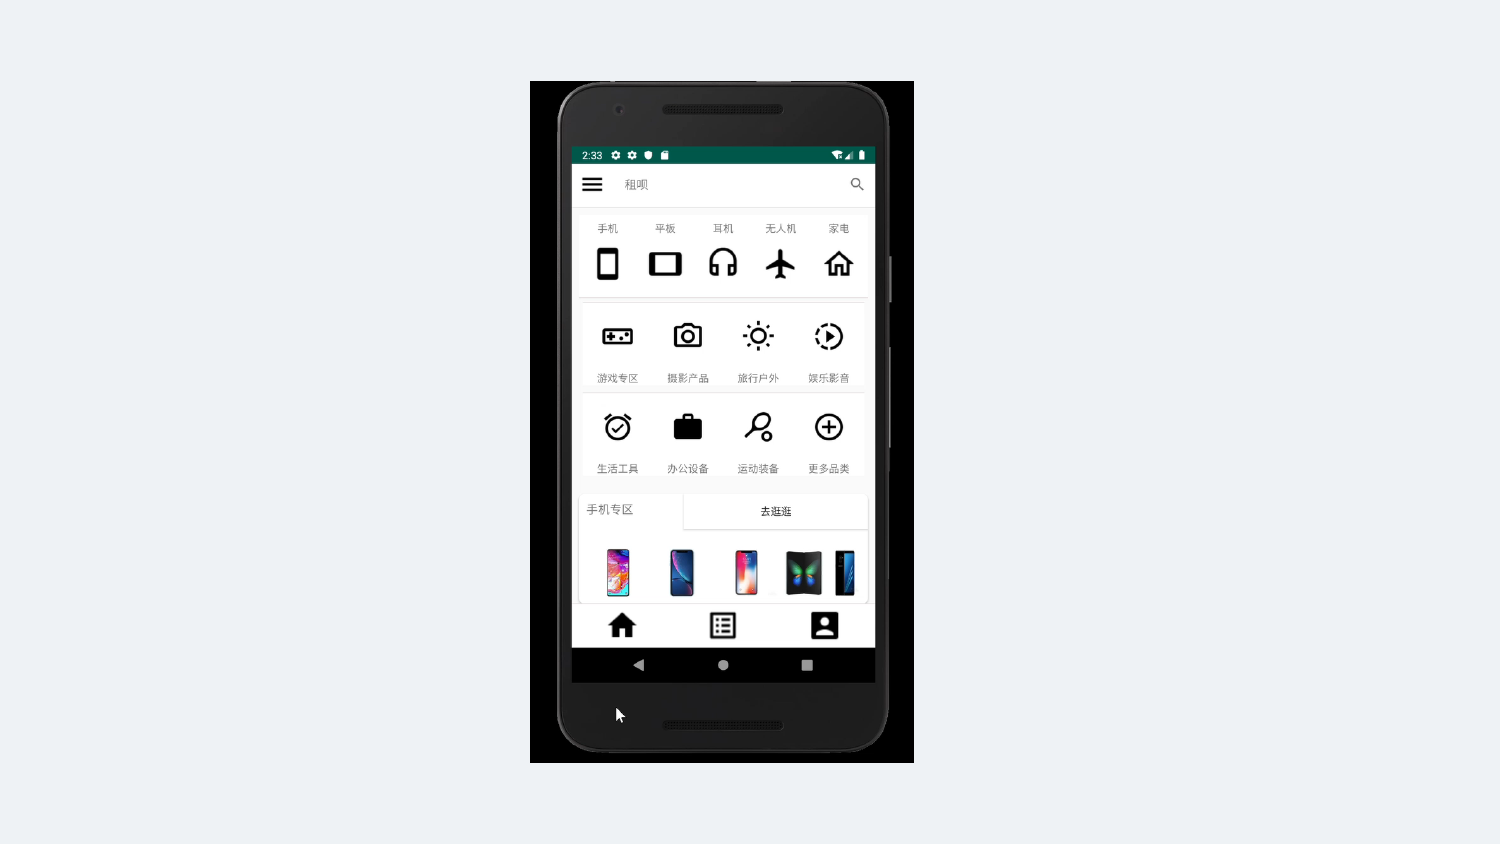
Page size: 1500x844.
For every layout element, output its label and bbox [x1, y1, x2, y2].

text_box [530, 80, 915, 764]
